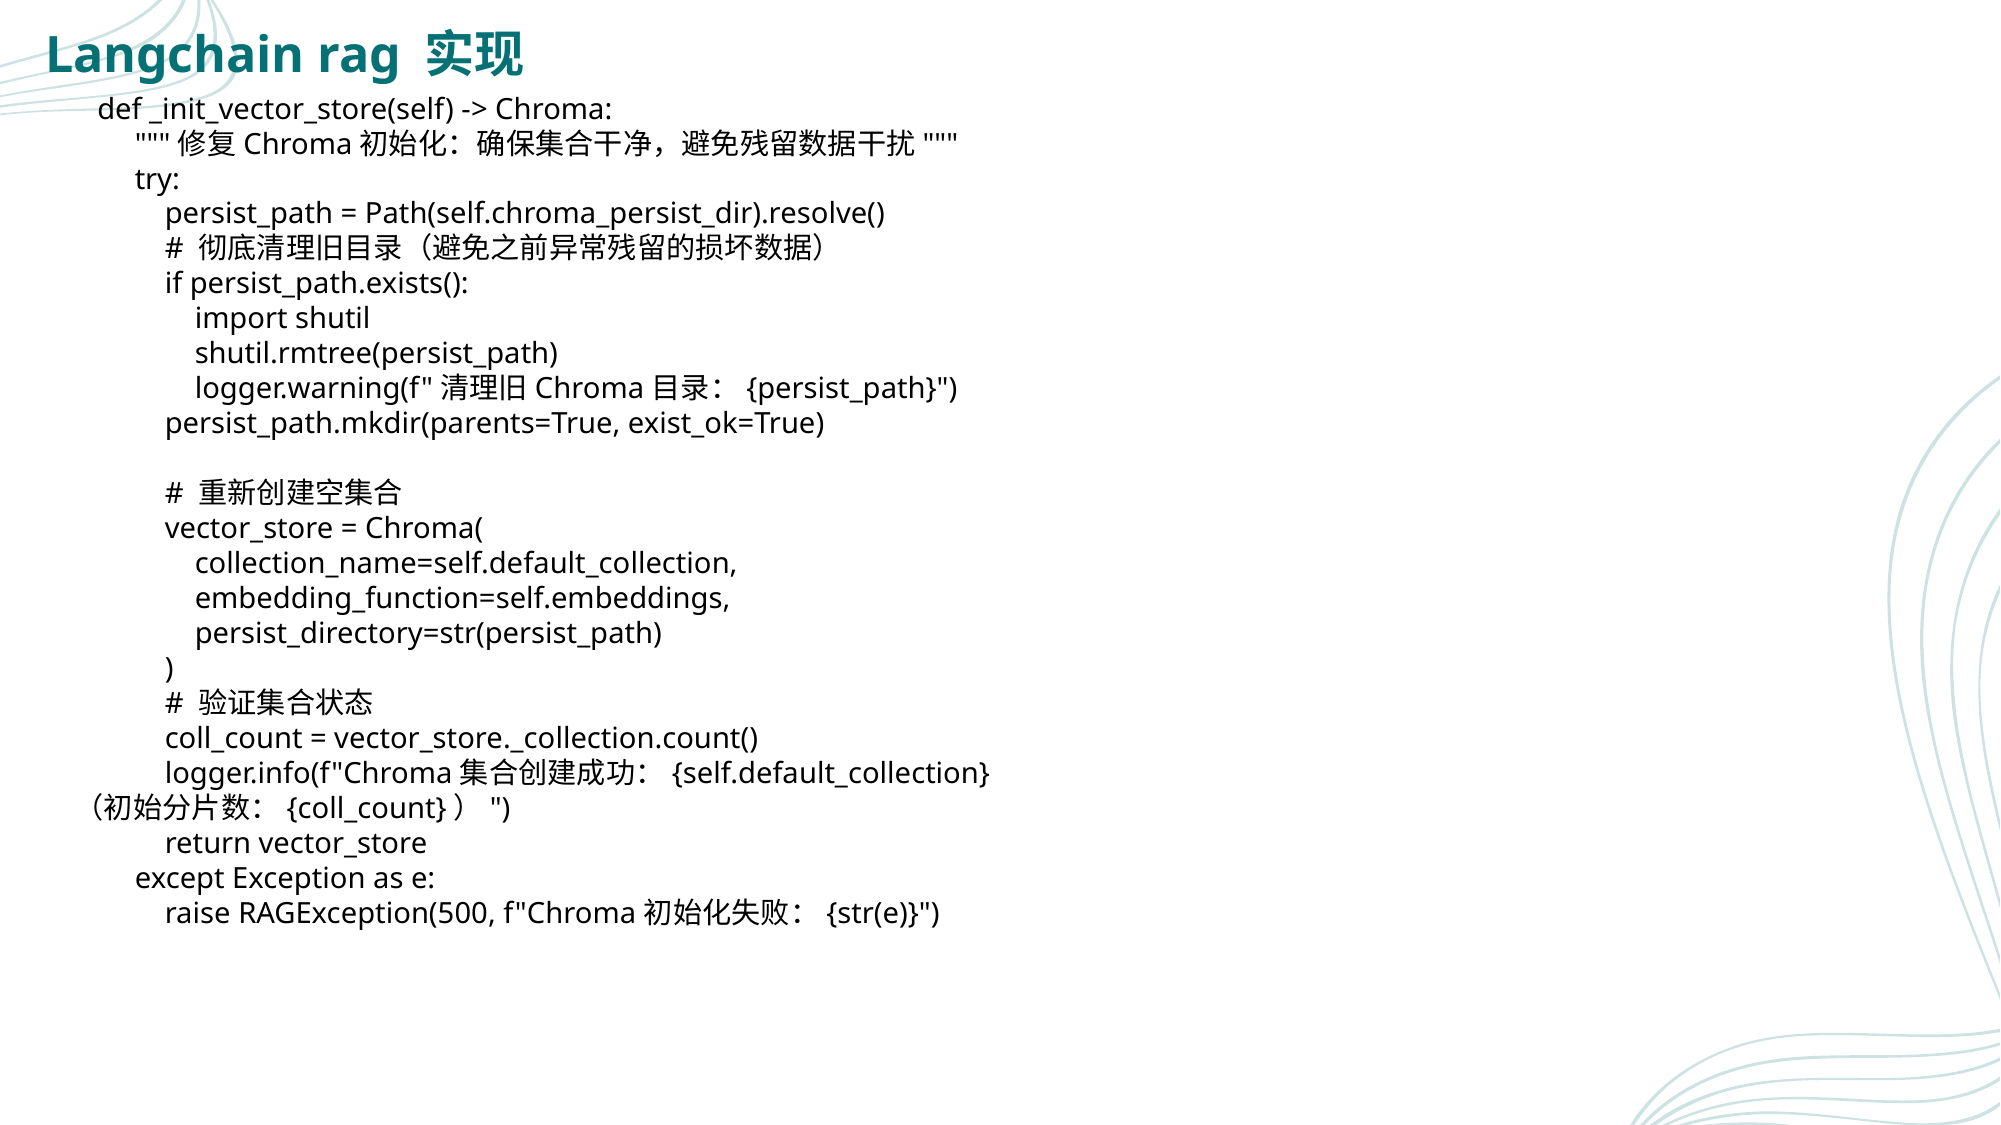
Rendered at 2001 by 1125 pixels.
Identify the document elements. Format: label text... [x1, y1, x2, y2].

text_box Langchain rag 实现 [45, 22, 647, 83]
text_box def _init_vector_store(self) -> Chroma: """修复Chroma初始化：确保集合干净，避免残留数据干扰""" try: persist_path = Path(self.chroma_persist_dir).resolve() # 彻底清理旧目录（避免之前异常残留的损坏数据） if persist_path.exists(): import shutil shutil.rmtree(persist_path) logger.warning(f"清理旧Chroma目录：{persist_path}") persist_path.mkdir(parents=True, exist_ok=True) # 重新创建空集合 vector_store = Chroma( collection_name=self.default_collection, embedding_function=self.embeddings, persist_directory=str(persist_path) ) # 验证集合状态 coll_count = vector_store._collection.count() logger.info(f"Chroma集合创建成功：{self.default_collection}（初始分片数：{coll_count}）") return vector_store except Exception as e: raise RAGException(500, f"Chroma初始化失败：{str(e)}") [60, 82, 1052, 773]
